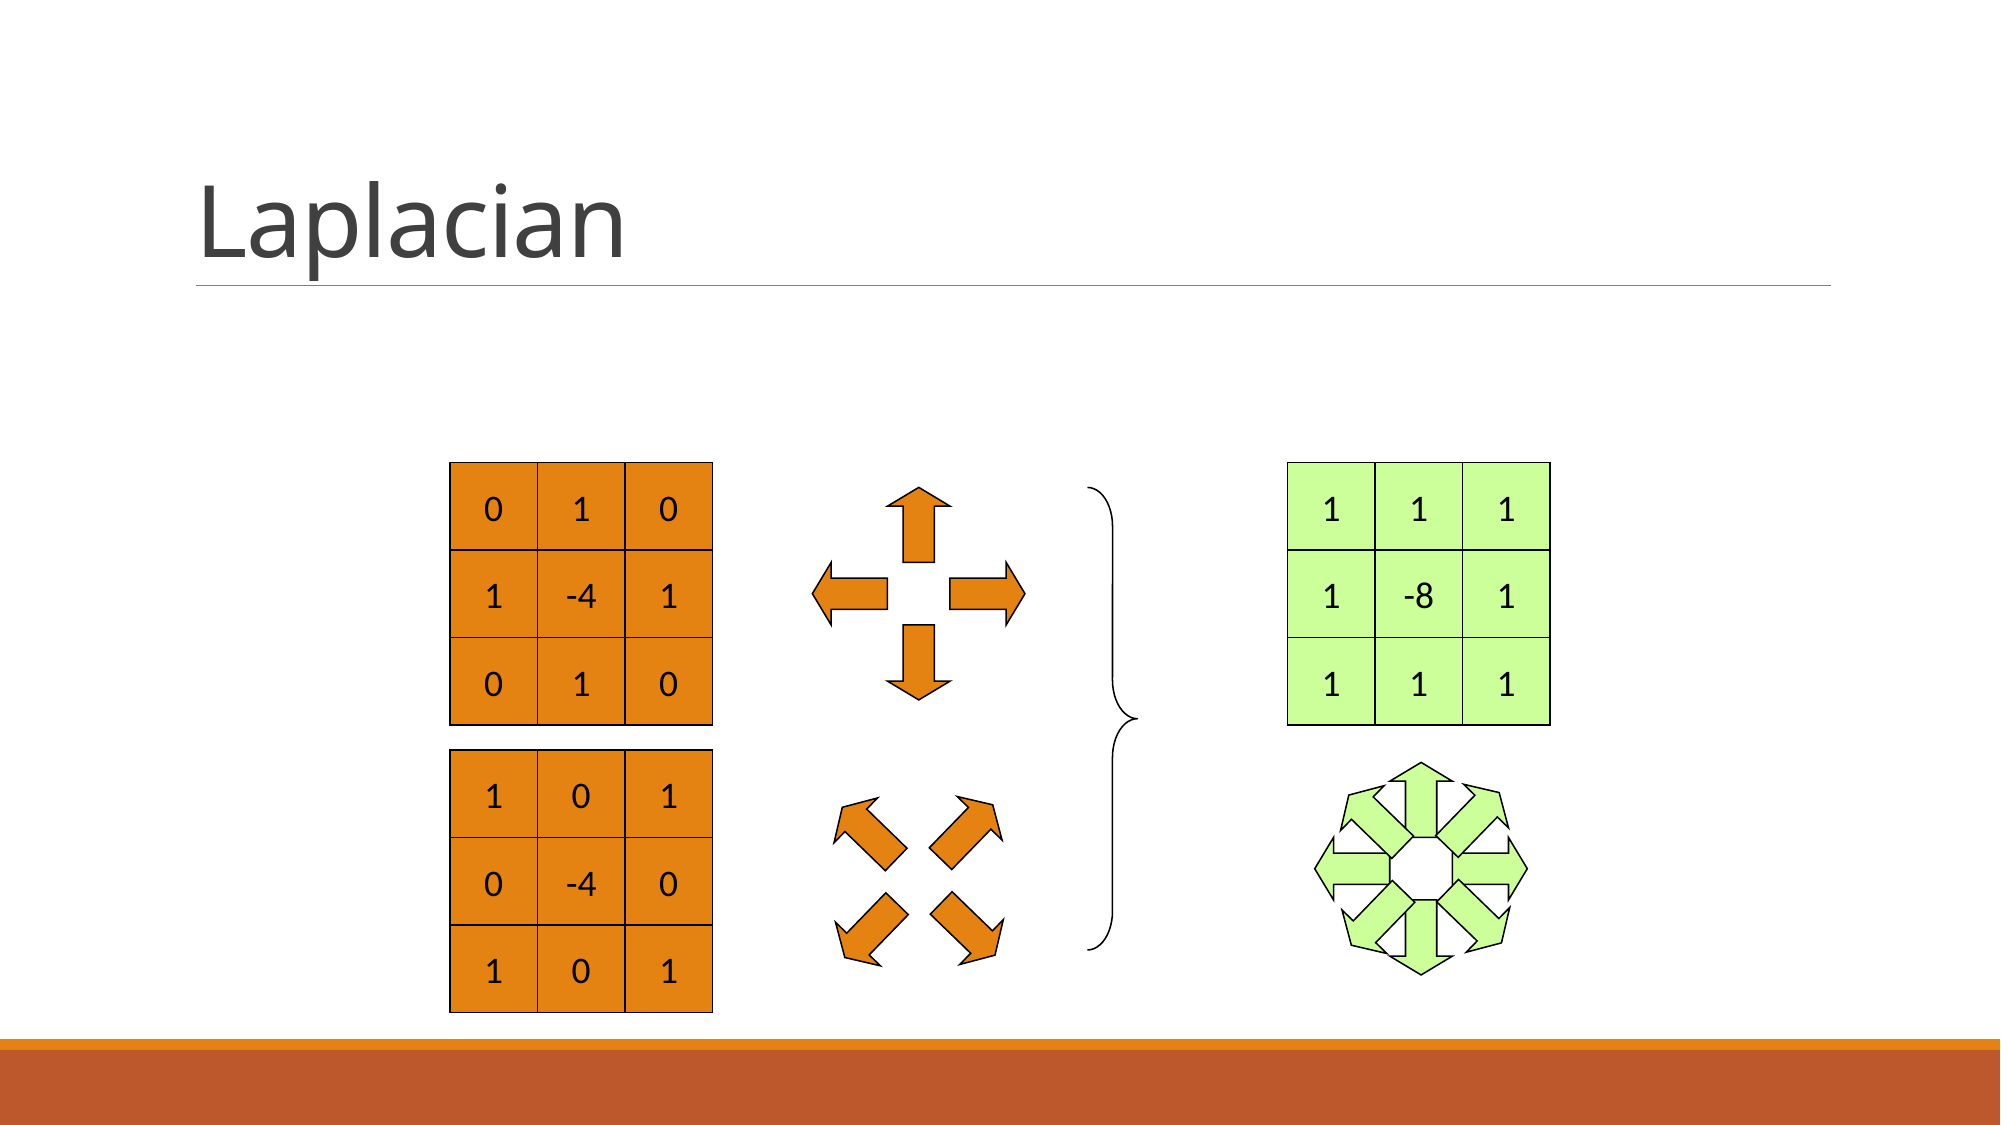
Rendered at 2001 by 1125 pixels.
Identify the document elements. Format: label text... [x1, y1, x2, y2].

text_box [811, 486, 1026, 701]
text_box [449, 461, 713, 726]
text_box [1314, 761, 1319, 976]
text_box [1087, 487, 1138, 950]
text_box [449, 749, 713, 1013]
title Laplacian [180, 47, 1830, 285]
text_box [1286, 461, 1551, 726]
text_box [811, 774, 1026, 988]
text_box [1318, 762, 1532, 976]
